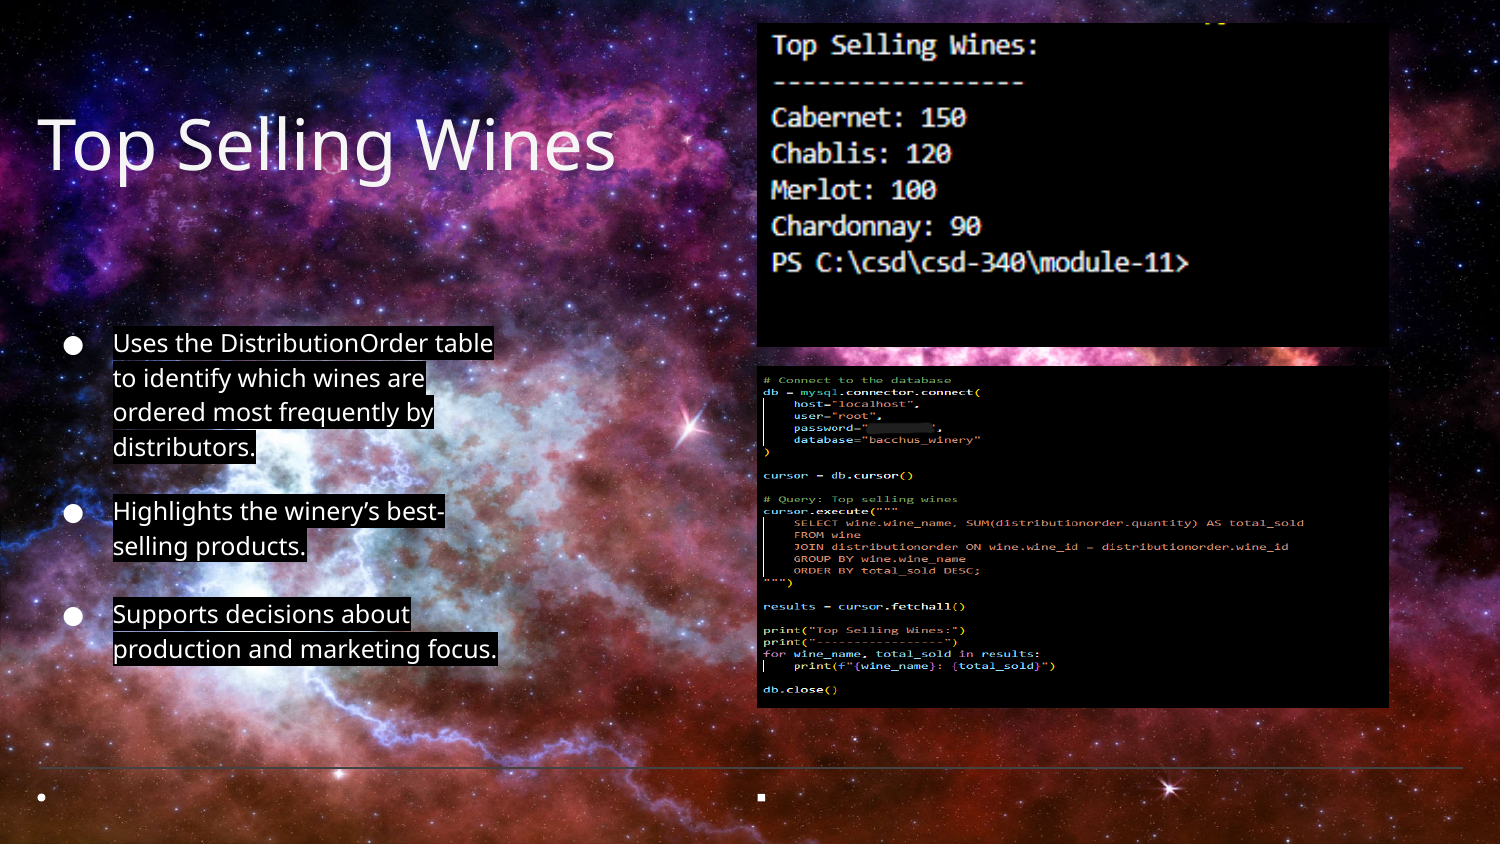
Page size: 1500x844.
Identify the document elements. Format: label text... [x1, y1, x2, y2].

list Uses the DistributionOrder table to identify which wines are ordered most frequently by distributors. Highlights the winery’s best-selling products. Supports decisions about production and marketing focus. [37, 323, 509, 454]
title Top Selling Wines [37, 113, 669, 255]
picture [0, 0, 1500, 844]
